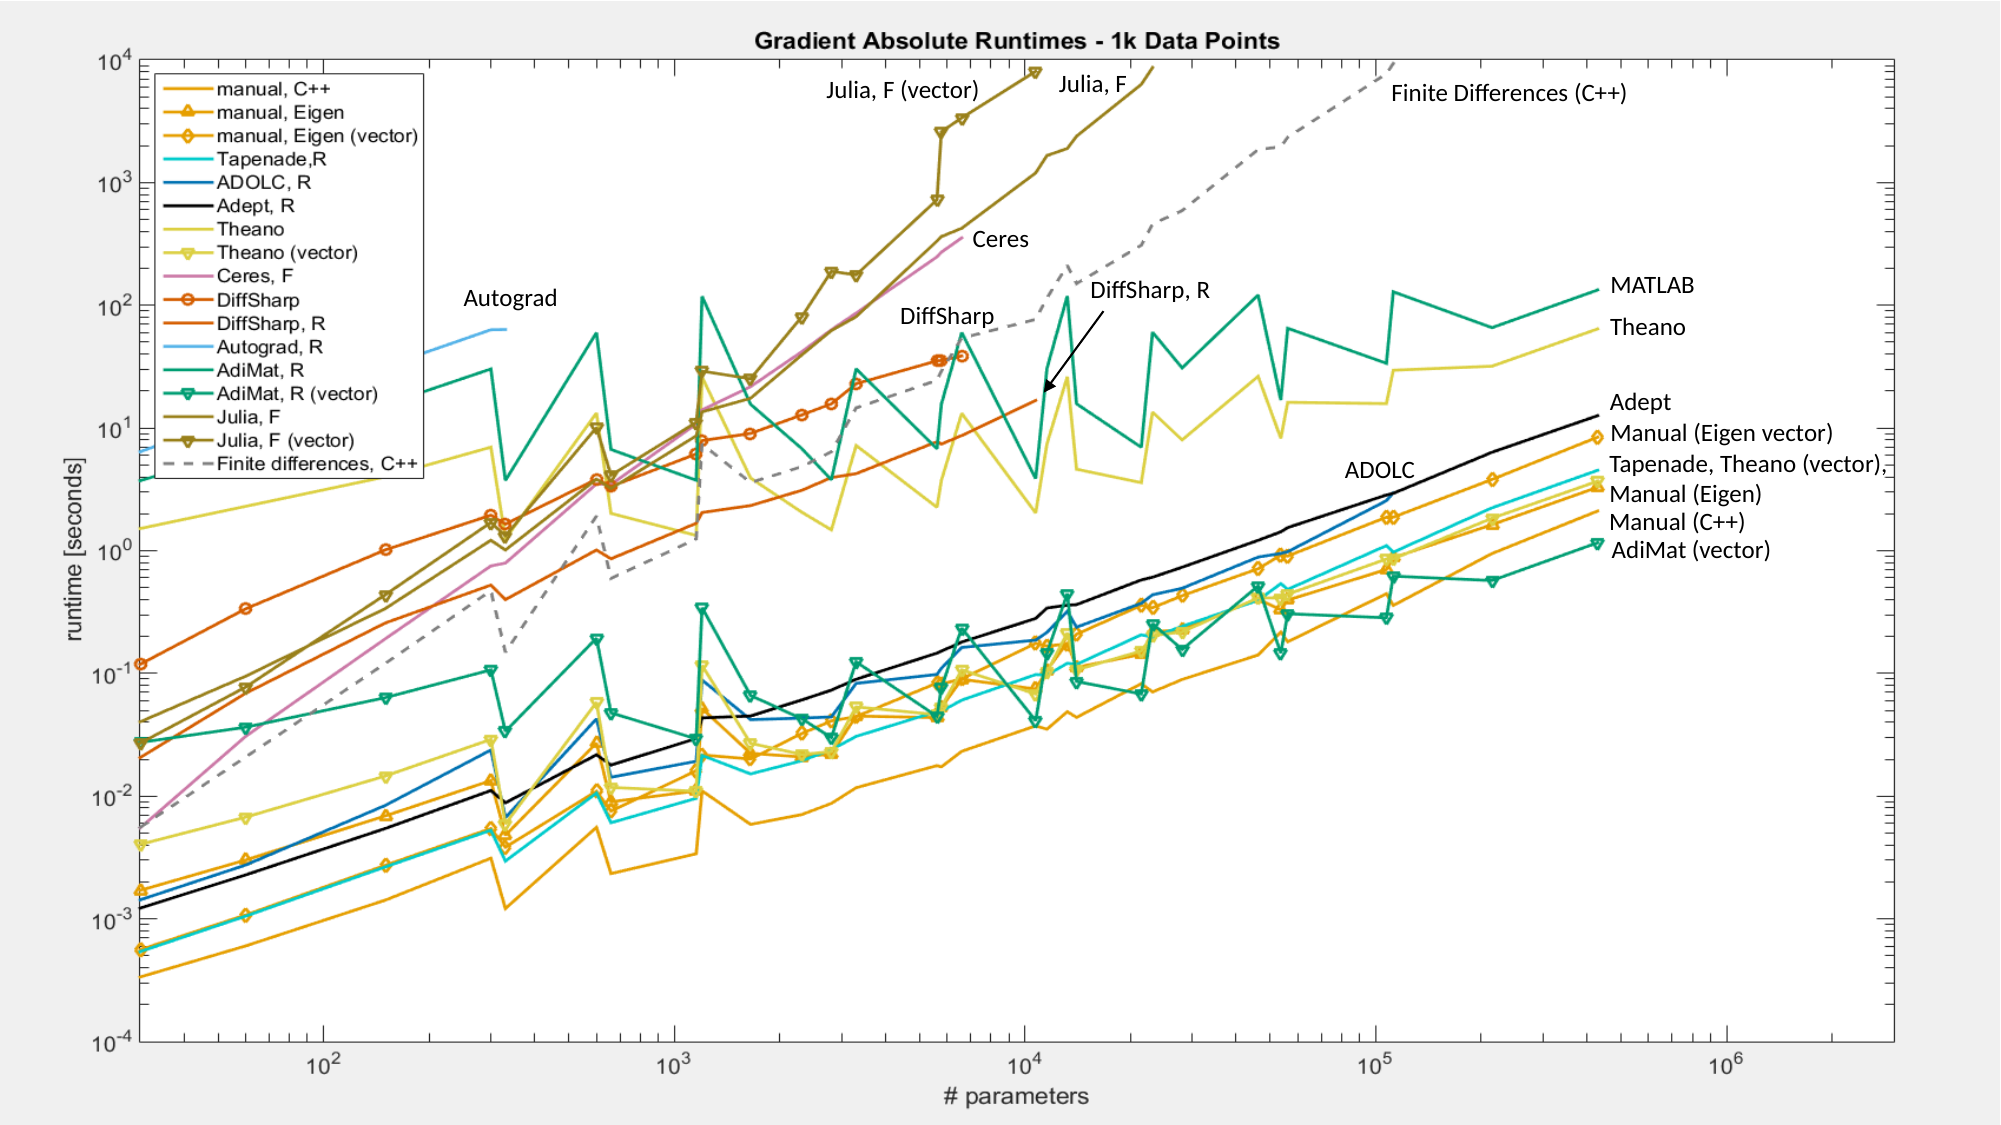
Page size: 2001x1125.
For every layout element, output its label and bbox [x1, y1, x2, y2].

text_box [1043, 310, 1104, 394]
picture [0, 0, 2000, 1125]
